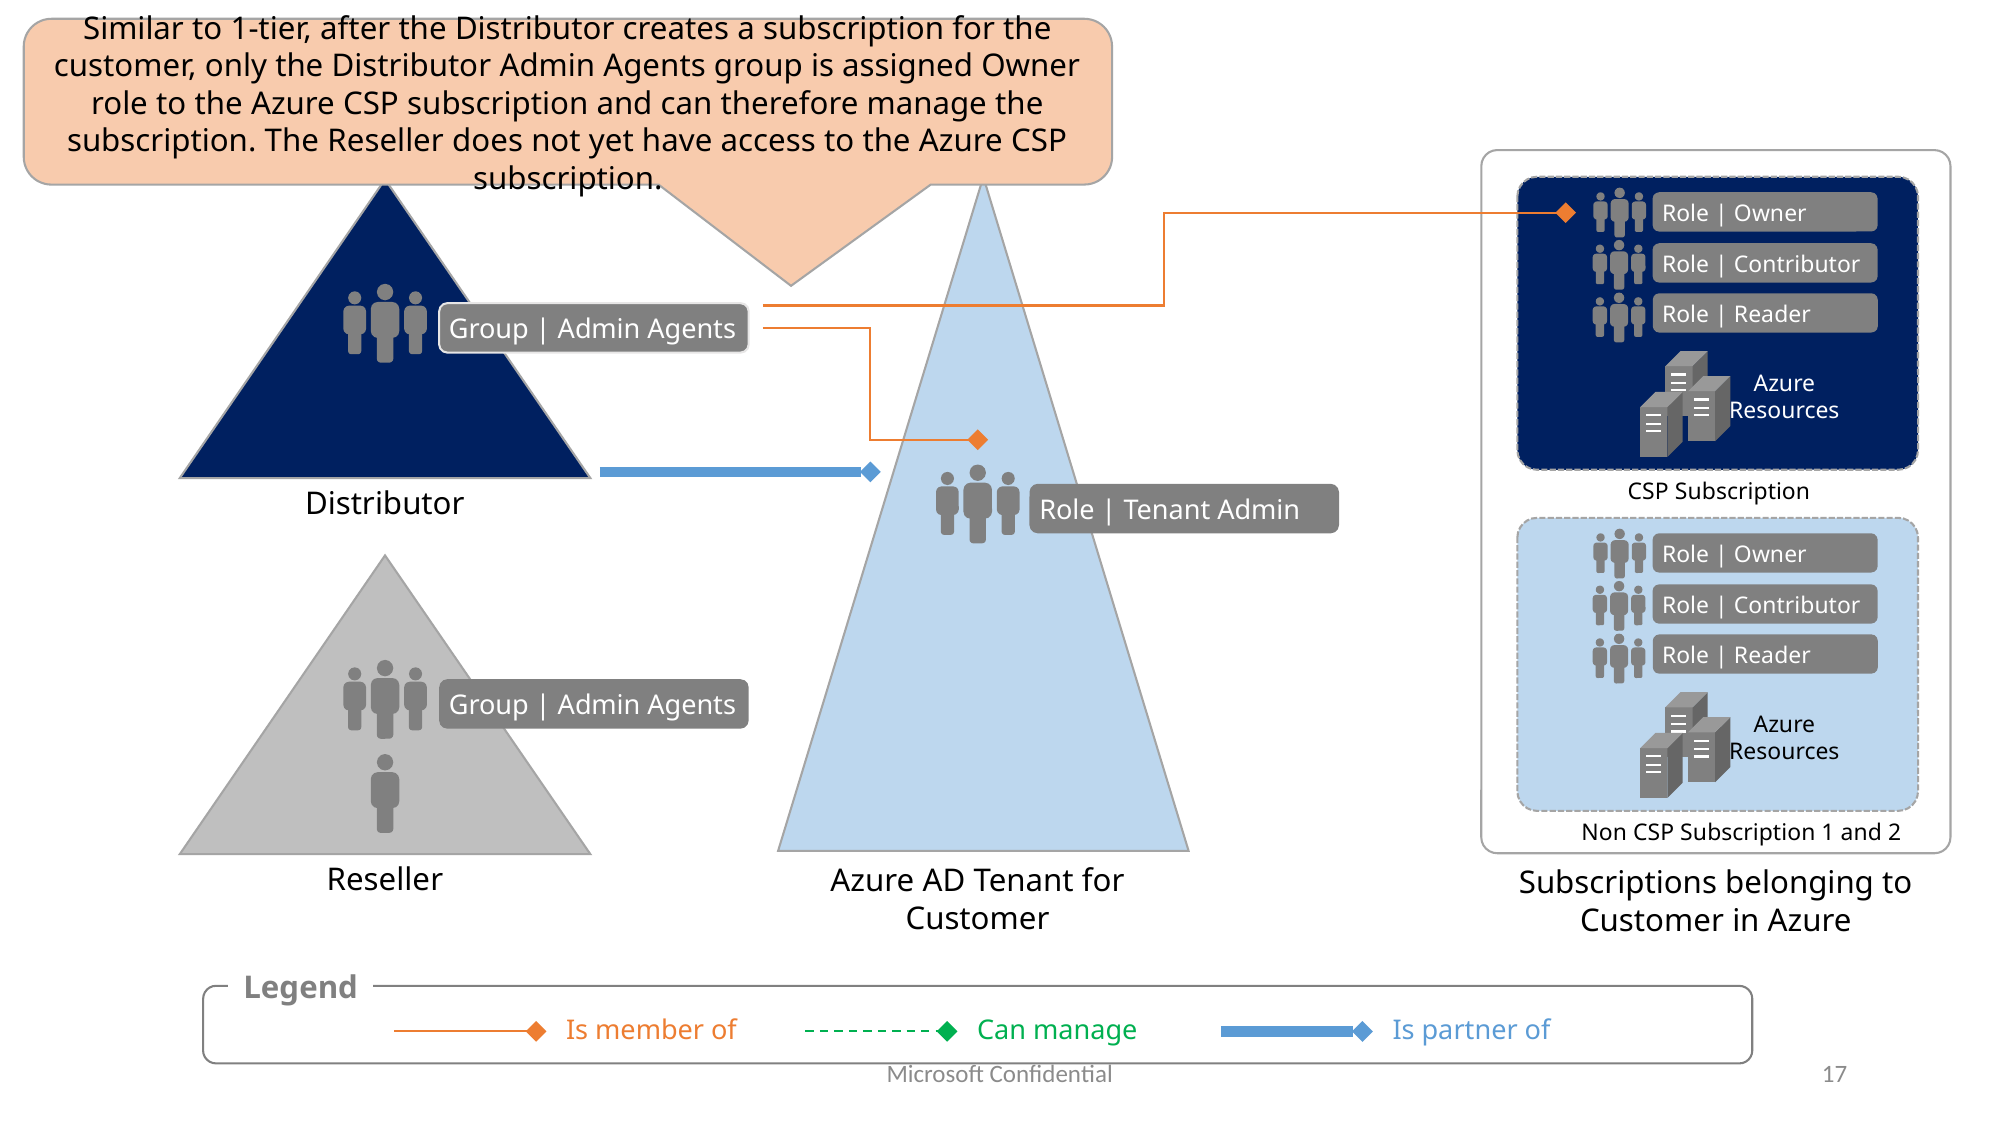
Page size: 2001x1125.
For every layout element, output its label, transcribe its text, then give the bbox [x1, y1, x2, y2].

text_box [343, 659, 427, 739]
text_box [180, 186, 590, 475]
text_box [370, 753, 400, 833]
text_box [180, 553, 590, 851]
text_box Group | Admin Agents [438, 678, 750, 730]
text_box [202, 984, 1754, 1065]
text_box Azure AD Tenant for Customer [743, 853, 1213, 943]
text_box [805, 1004, 1192, 1053]
text_box Group | Admin Agents [438, 302, 750, 354]
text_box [1517, 517, 1919, 854]
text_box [762, 327, 978, 440]
text_box [971, 186, 996, 212]
slide_number 17 [1412, 1042, 1863, 1103]
text_box Distributor [150, 475, 620, 528]
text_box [343, 283, 427, 363]
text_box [394, 1004, 781, 1053]
text_box Legend [228, 962, 373, 1009]
text_box [1480, 149, 1952, 855]
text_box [1517, 176, 1919, 513]
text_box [935, 464, 1020, 544]
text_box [1220, 1004, 1607, 1053]
text_box [776, 307, 1190, 852]
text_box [762, 212, 1566, 306]
text_box Subscriptions belonging to Customer in Azure [1481, 855, 1951, 945]
footer Microsoft Confidential [662, 1042, 1338, 1103]
text_box Role | Tenant Admin [1028, 482, 1341, 535]
text_box Reseller [150, 851, 620, 904]
text_box Similar to 1-tier, after the Distributor creates a subscription for the customer, only the Distributor Admin Agents group is assigned Owner role to the Azure CSP subscription and can therefore manage the subscription. The Reseller does not yet have access to the Azure CSP subscription. [22, 17, 1114, 265]
